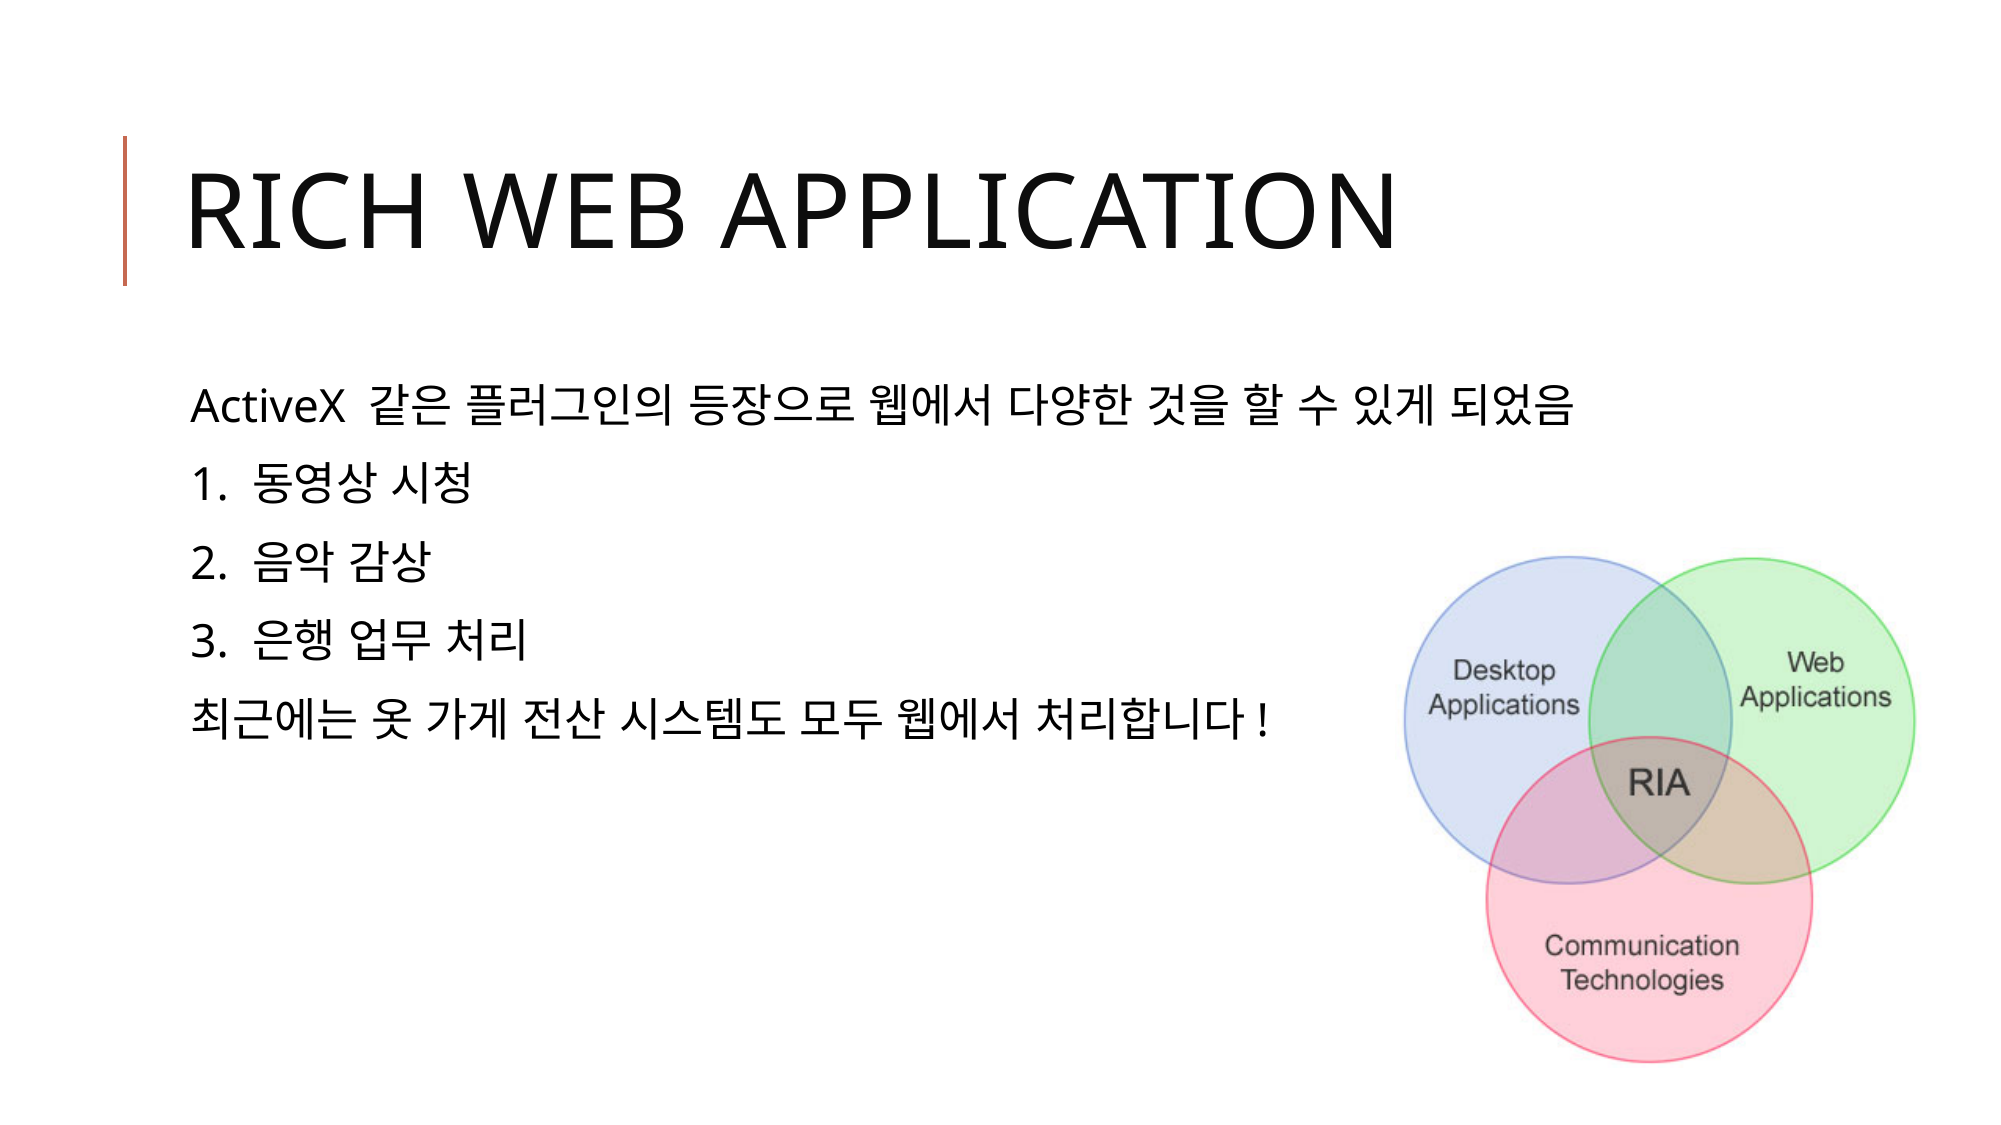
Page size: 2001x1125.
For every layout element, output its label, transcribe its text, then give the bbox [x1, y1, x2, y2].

list ActiveX 같은 플러그인의 등장으로 웹에서 다양한 것을 할 수 있게 되었음 1. 동영상 시청 2. 음악 감상 3. 은행 업무 처리 최근에는 옷 가게 전산 시스템도 모두 웹에서 처리합니다! [168, 375, 1763, 1035]
title Rich web application [168, 96, 1763, 342]
picture [1395, 547, 1923, 1069]
